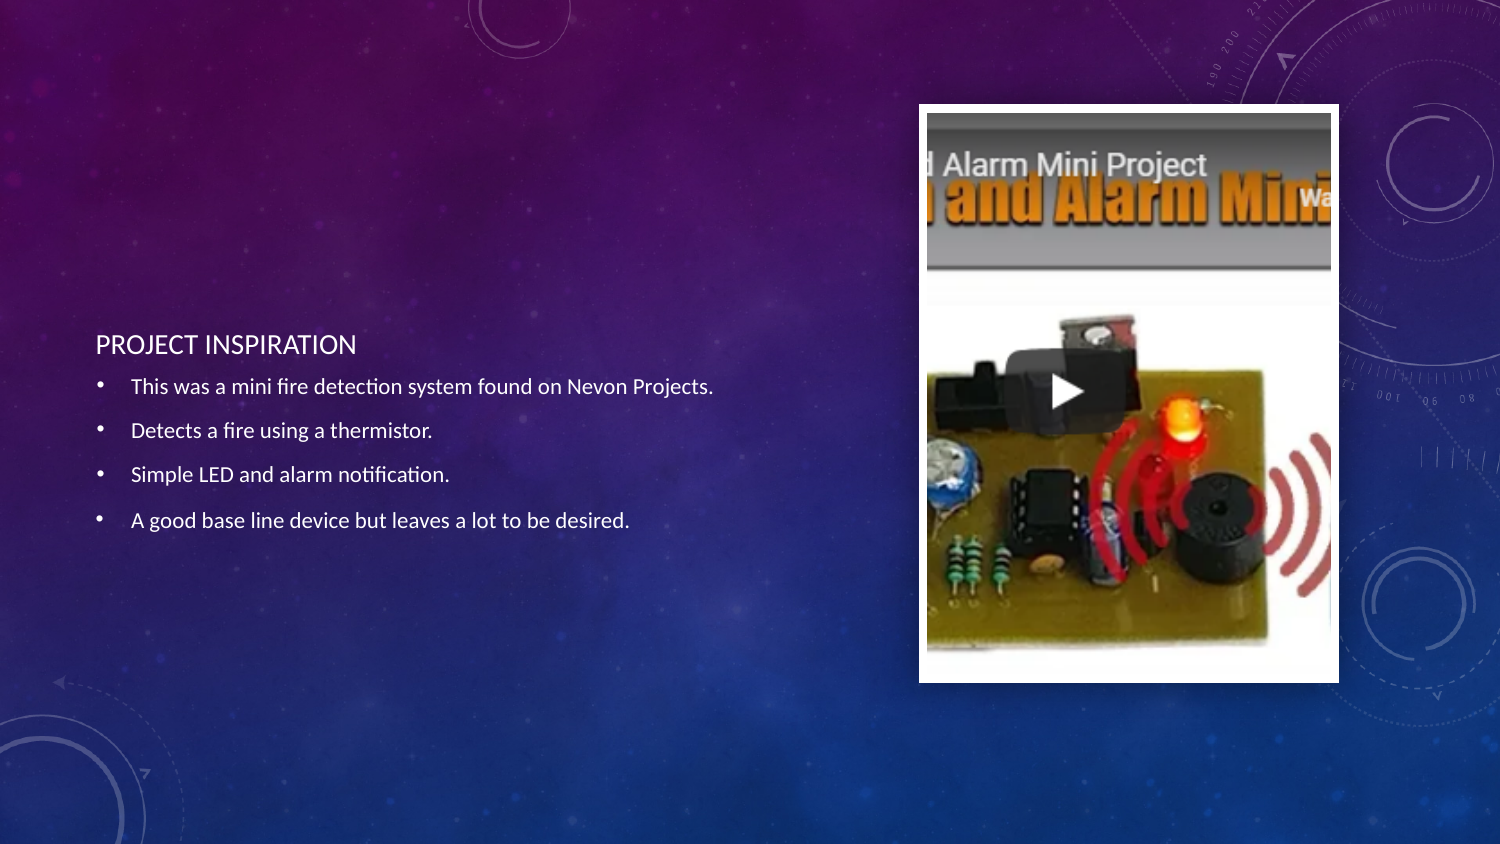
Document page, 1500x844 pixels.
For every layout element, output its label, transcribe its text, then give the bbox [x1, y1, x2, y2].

title PROJECT INSPIRATION [84, 196, 843, 365]
list This was a mini fire detection system found on Nevon Projects. Detects a fire using a thermistor. Simple LED and alarm notification. A good base line device but leaves a lot to be desired. [84, 365, 843, 591]
picture [0, 0, 1500, 844]
